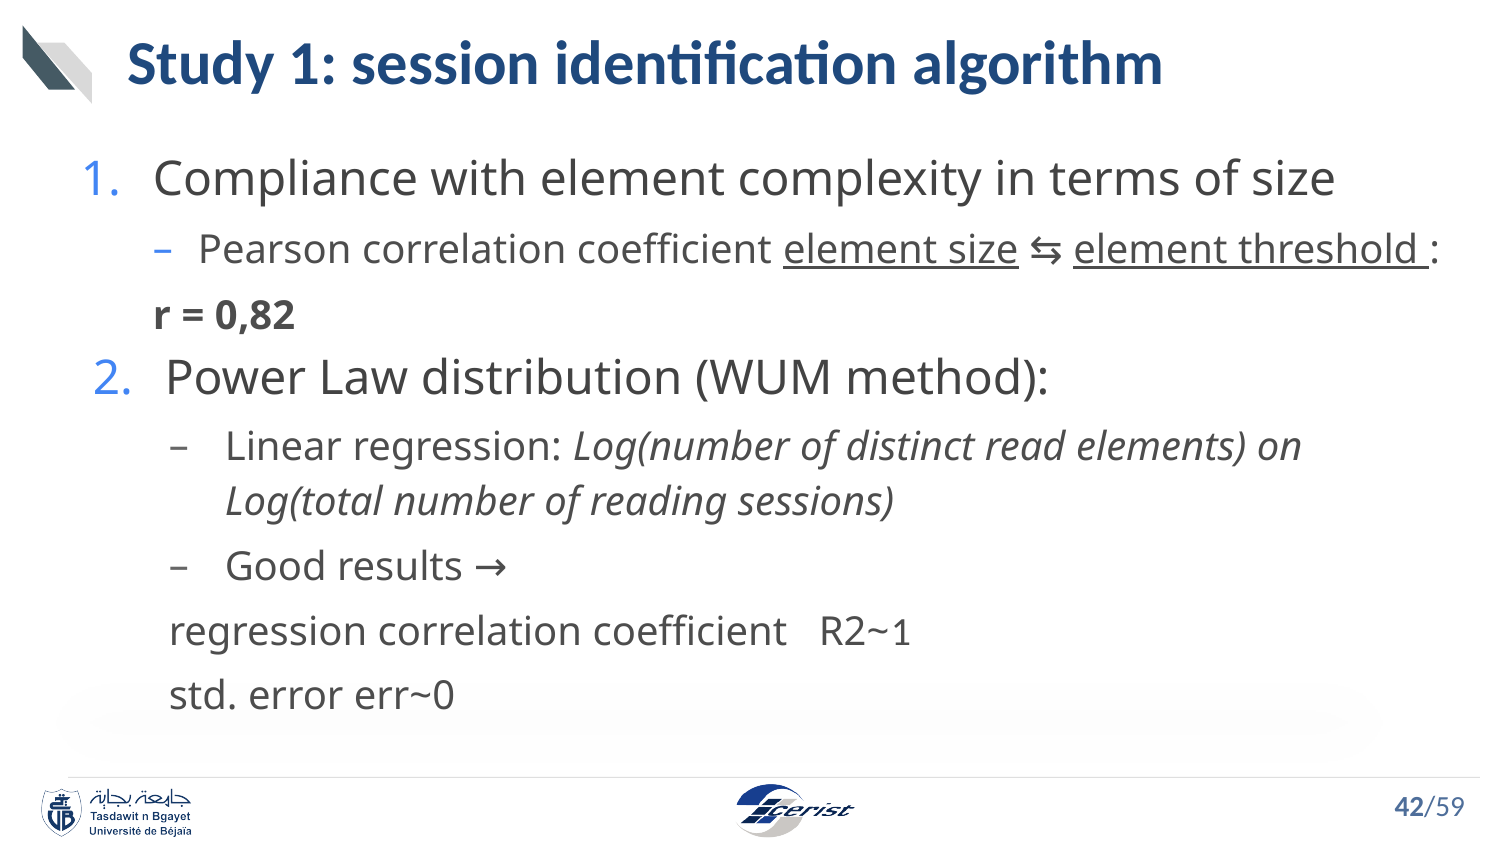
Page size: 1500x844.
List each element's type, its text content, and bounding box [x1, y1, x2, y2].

picture [40, 783, 195, 843]
list Compliance with element complexity in terms of size Pearson correlation coefficient element size ⇆ element threshold : r = 0,82 Power Law distribution (WUM method): Linear regression: Log(number of distinct read elements) on Log(total number of reading sessions) Good results → regression correlation coefficient R2~1 std. error err~0 [65, 131, 1485, 765]
picture [733, 781, 856, 841]
slide_number 42/59 [1059, 782, 1480, 828]
title Study 1: session identification algorithm [127, 12, 1500, 107]
